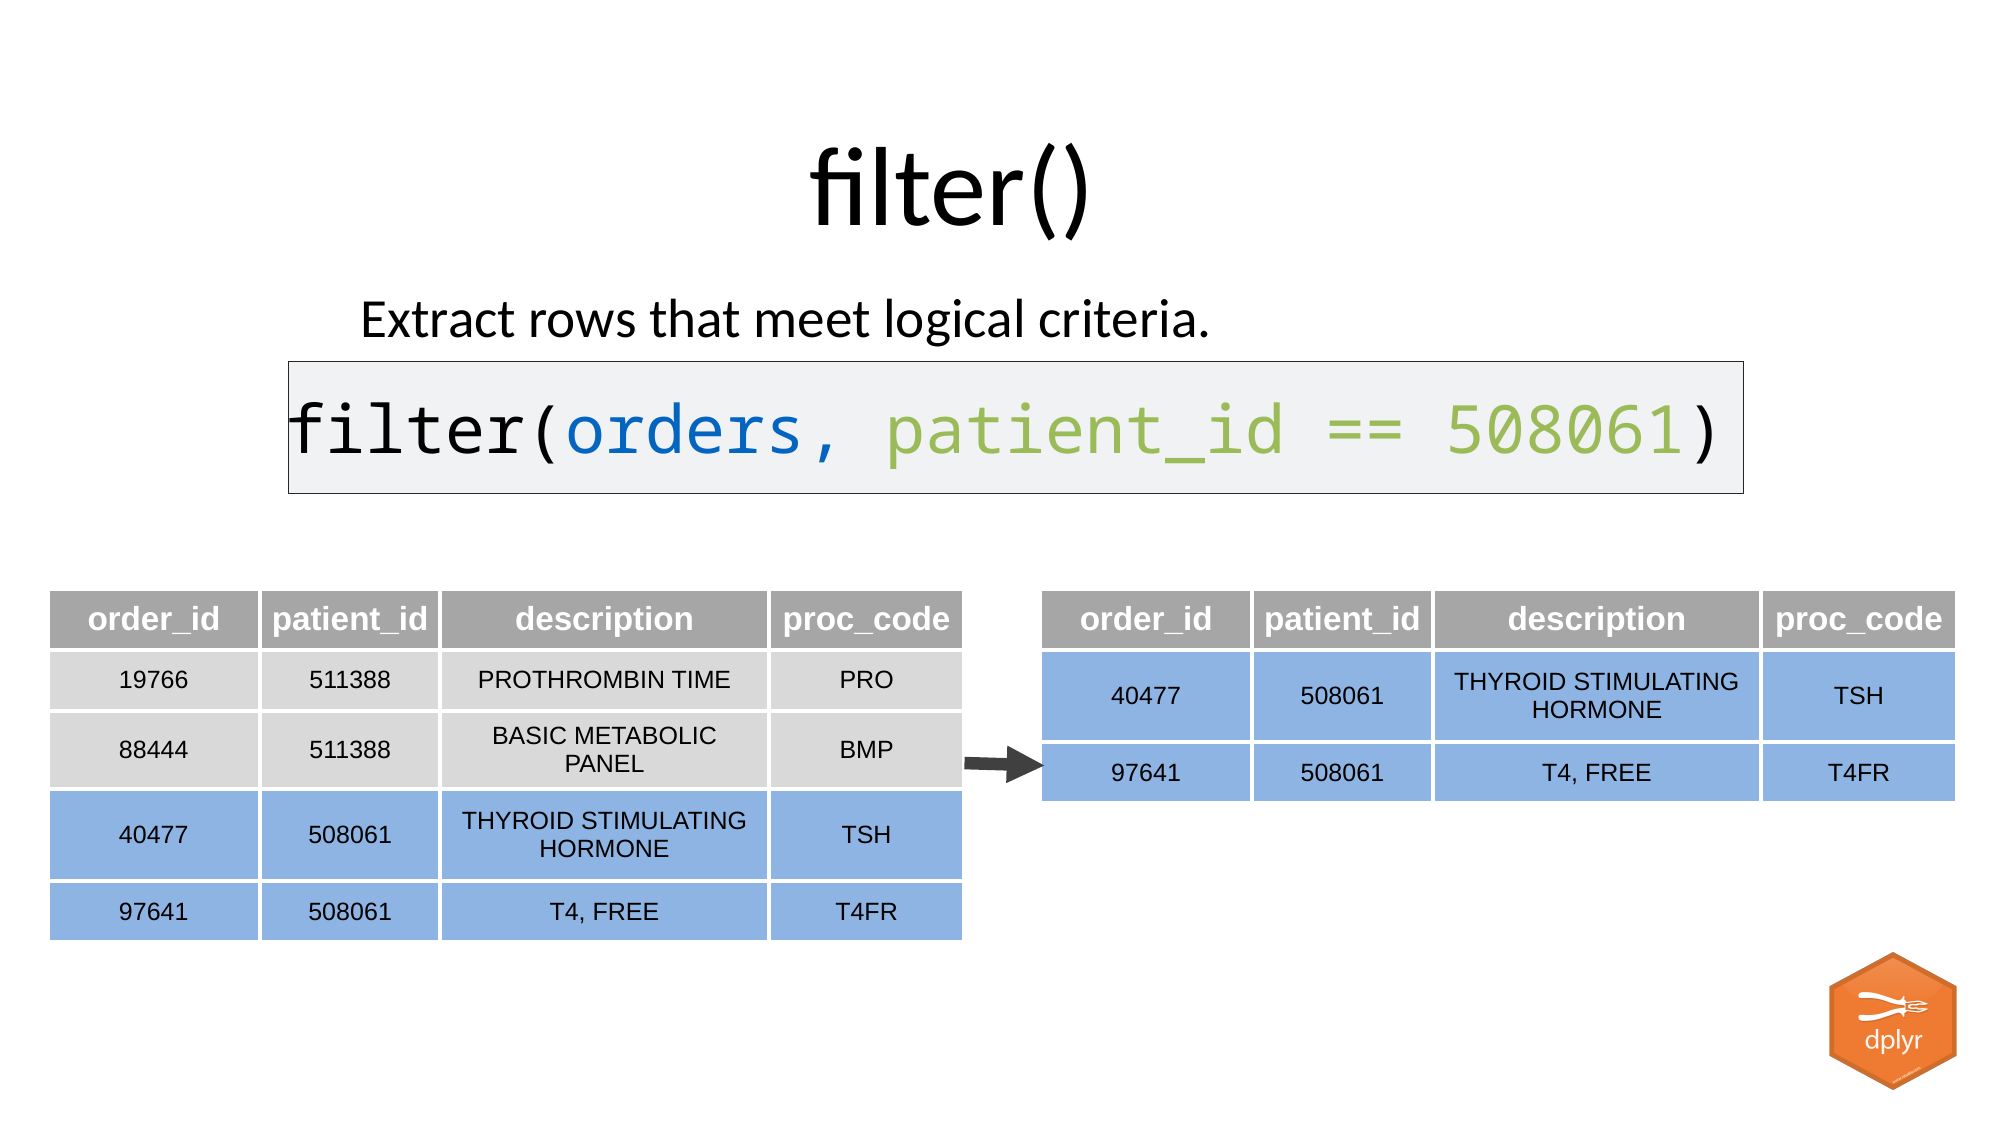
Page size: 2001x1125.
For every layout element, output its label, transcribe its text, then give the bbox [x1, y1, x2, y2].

table_cell 508061 [262, 883, 438, 940]
table_header proc_code [771, 591, 962, 648]
text_box Extract rows that meet logical criteria. [359, 280, 1370, 361]
table_cell T4, FREE [1435, 744, 1759, 801]
table_cell 511388 [262, 652, 438, 709]
table_header patient_id [262, 591, 438, 648]
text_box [964, 762, 1045, 766]
table_cell PRO [771, 652, 962, 709]
table_cell 40477 [50, 791, 258, 879]
table_cell PROTHROMBIN TIME [442, 652, 767, 709]
table_cell T4FR [771, 883, 962, 940]
table_header description [1435, 591, 1759, 648]
table_cell 88444 [50, 713, 258, 787]
table_cell BASIC METABOLIC PANEL [442, 713, 767, 787]
table_header order_id [1042, 591, 1250, 648]
table_cell TSH [771, 791, 962, 879]
table_cell 97641 [1042, 744, 1250, 801]
table_cell 508061 [1254, 744, 1431, 801]
table_cell 40477 [1042, 652, 1250, 740]
title filter() [808, 112, 1121, 240]
table_cell T4, FREE [442, 883, 767, 940]
table_cell BMP [771, 713, 962, 787]
table_header proc_code [1763, 591, 1955, 648]
table_cell TSH [1763, 652, 1955, 740]
table_cell 508061 [262, 791, 438, 879]
table_cell T4FR [1763, 744, 1955, 801]
table_header order_id [50, 591, 258, 648]
table_cell 97641 [50, 883, 258, 940]
text_box [288, 361, 1744, 494]
table_header description [442, 591, 767, 648]
text_box [1829, 952, 1957, 1090]
table_cell 508061 [1254, 652, 1431, 740]
table_cell THYROID STIMULATING HORMONE [1435, 652, 1759, 740]
table_cell 19766 [50, 652, 258, 709]
text_box filter(orders, patient_id == 508061) [270, 379, 1741, 475]
table_cell 511388 [262, 713, 438, 787]
table_cell THYROID STIMULATING HORMONE [442, 791, 767, 879]
table_header patient_id [1254, 591, 1431, 648]
